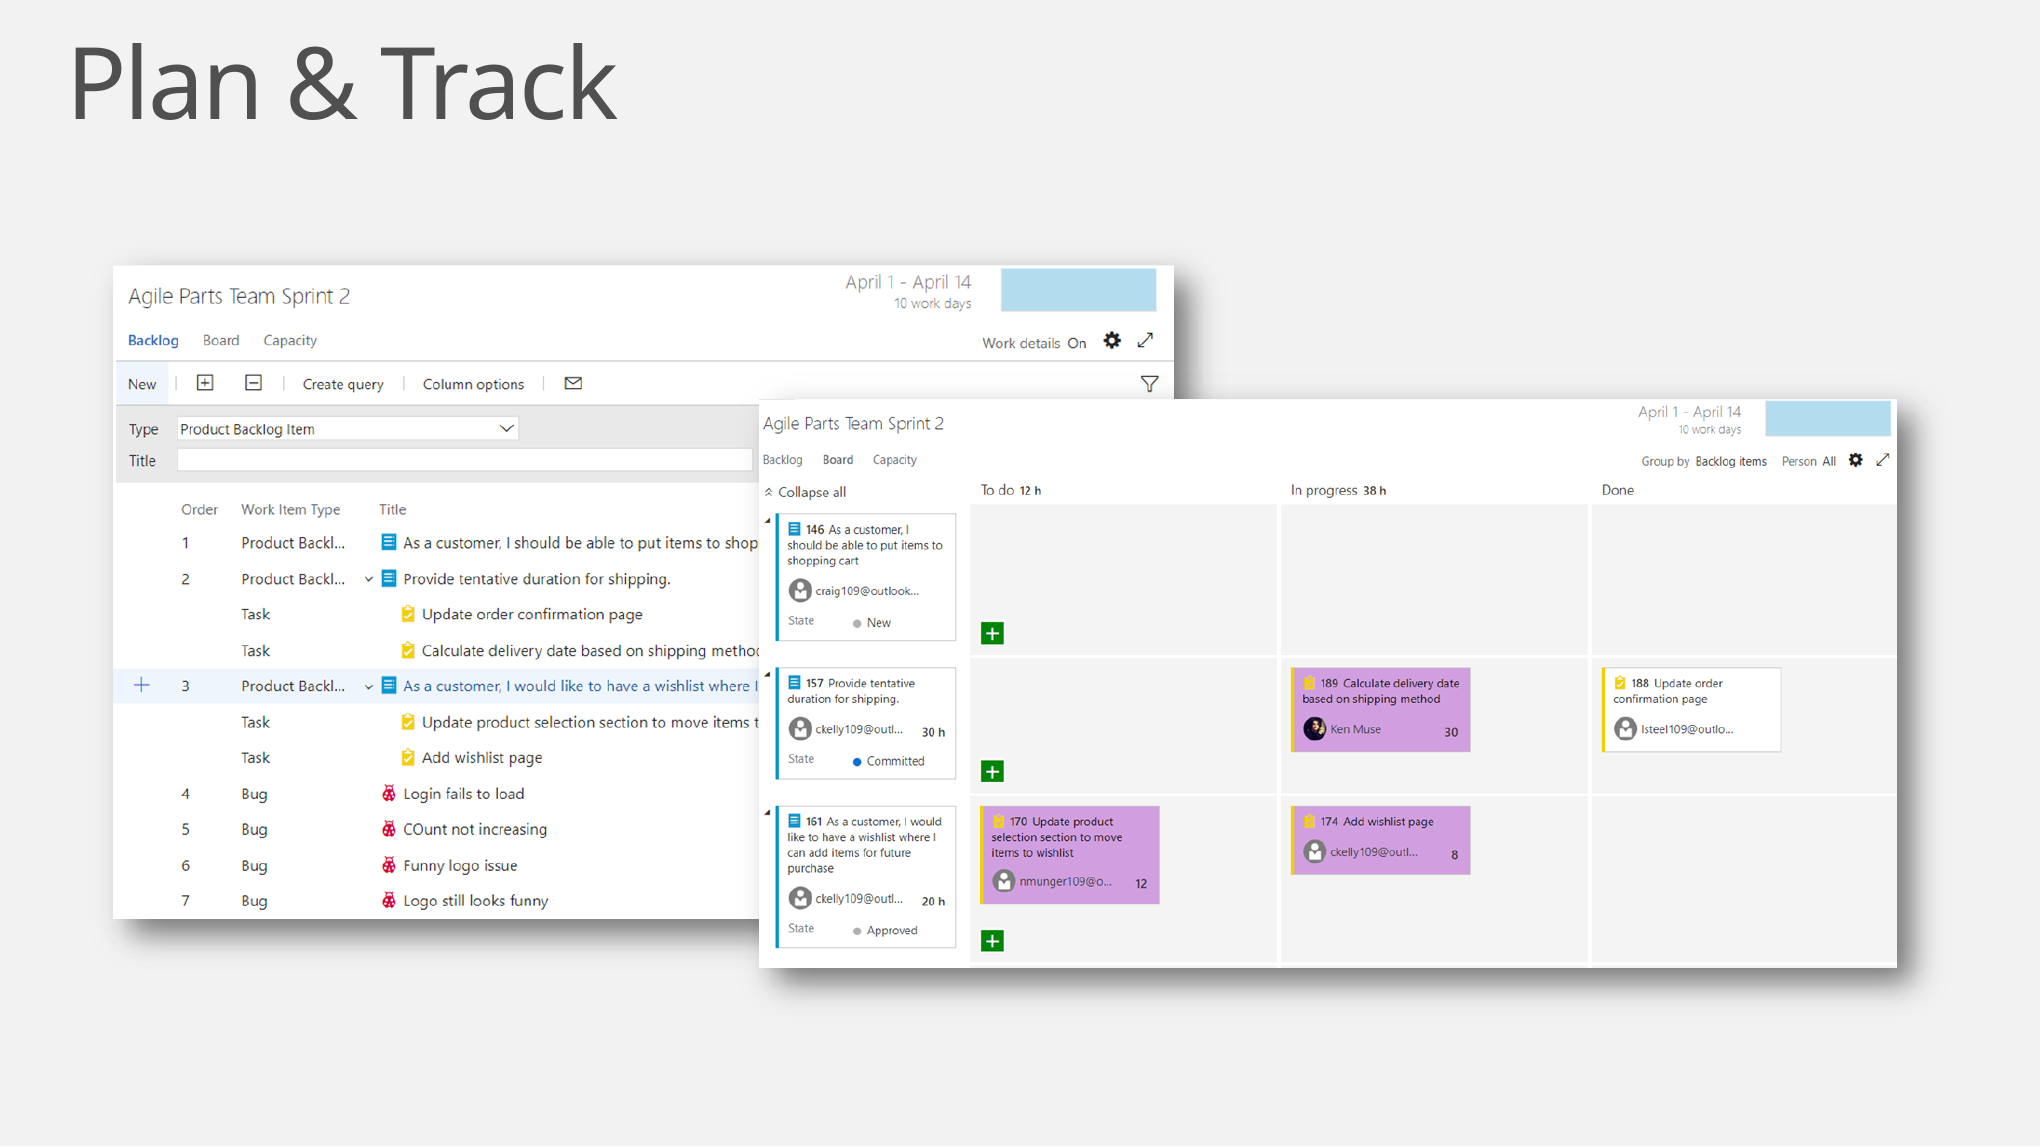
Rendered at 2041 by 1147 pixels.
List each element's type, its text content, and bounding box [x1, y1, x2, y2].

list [82, 235, 1957, 1028]
title Plan & Track [42, 17, 1998, 220]
